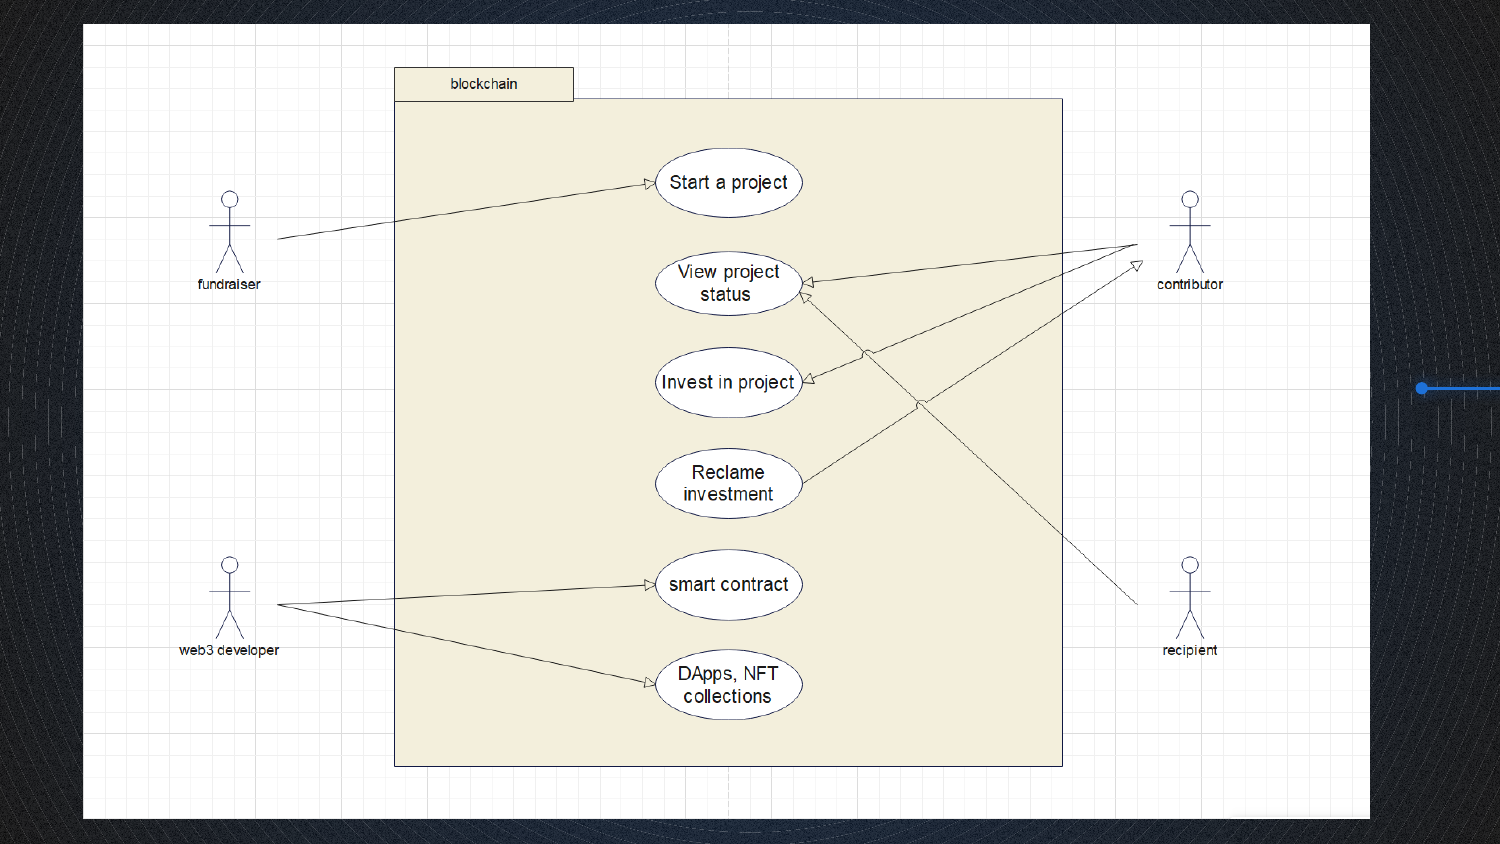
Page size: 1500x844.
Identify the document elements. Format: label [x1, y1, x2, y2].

picture [83, 24, 1370, 819]
